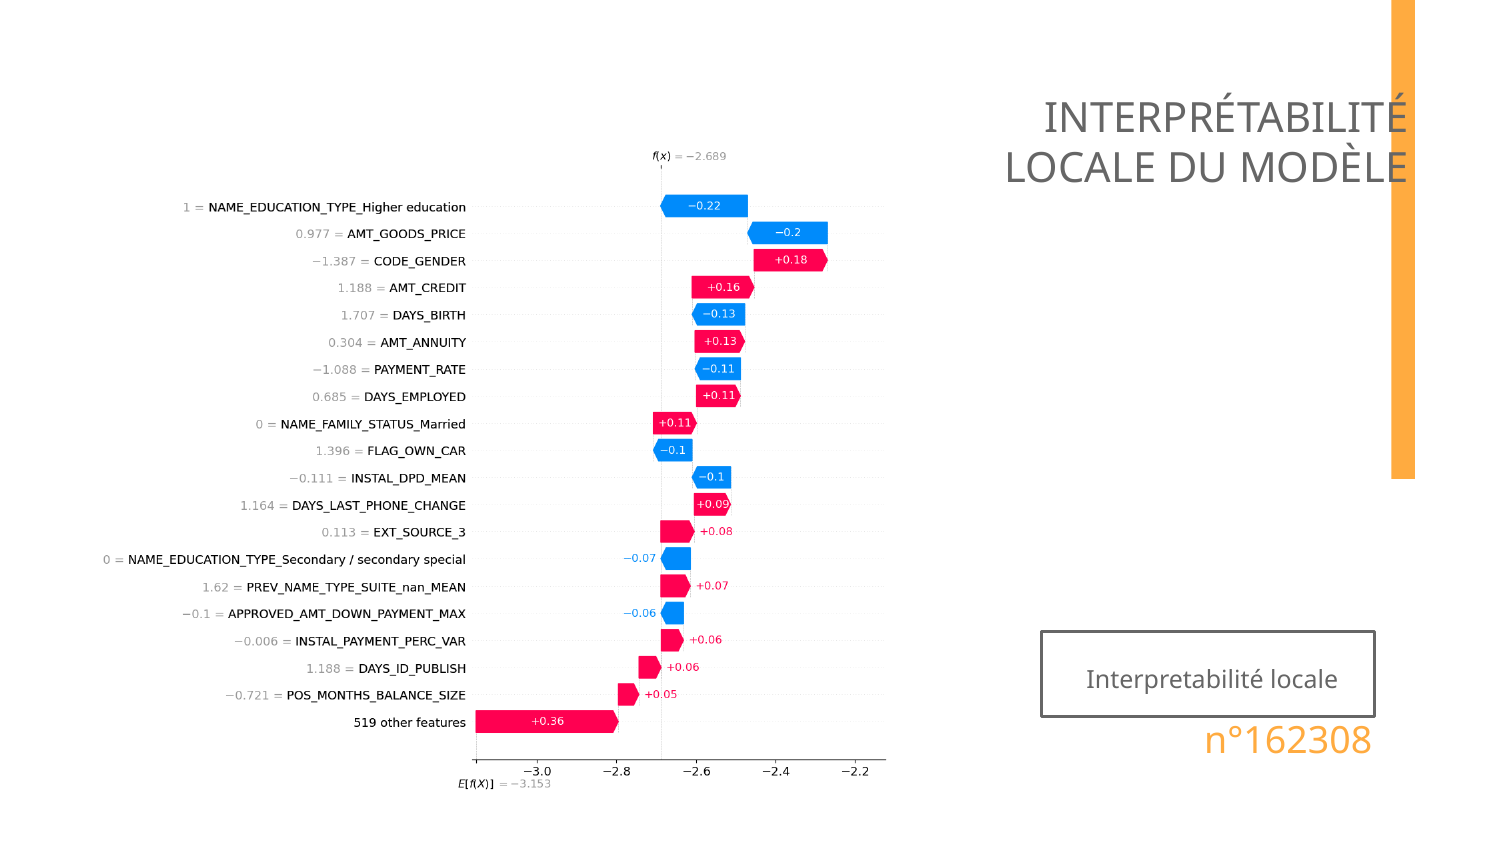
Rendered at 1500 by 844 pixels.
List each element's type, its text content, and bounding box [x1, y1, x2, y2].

subtitle n°162308 [1139, 700, 1388, 751]
text_box [1041, 631, 1375, 717]
picture [96, 143, 893, 797]
text_box Interpretabilité locale [1062, 643, 1354, 704]
title INTERPRÉTABILITÉ LOCALE DU MODÈLE [967, 90, 1424, 207]
